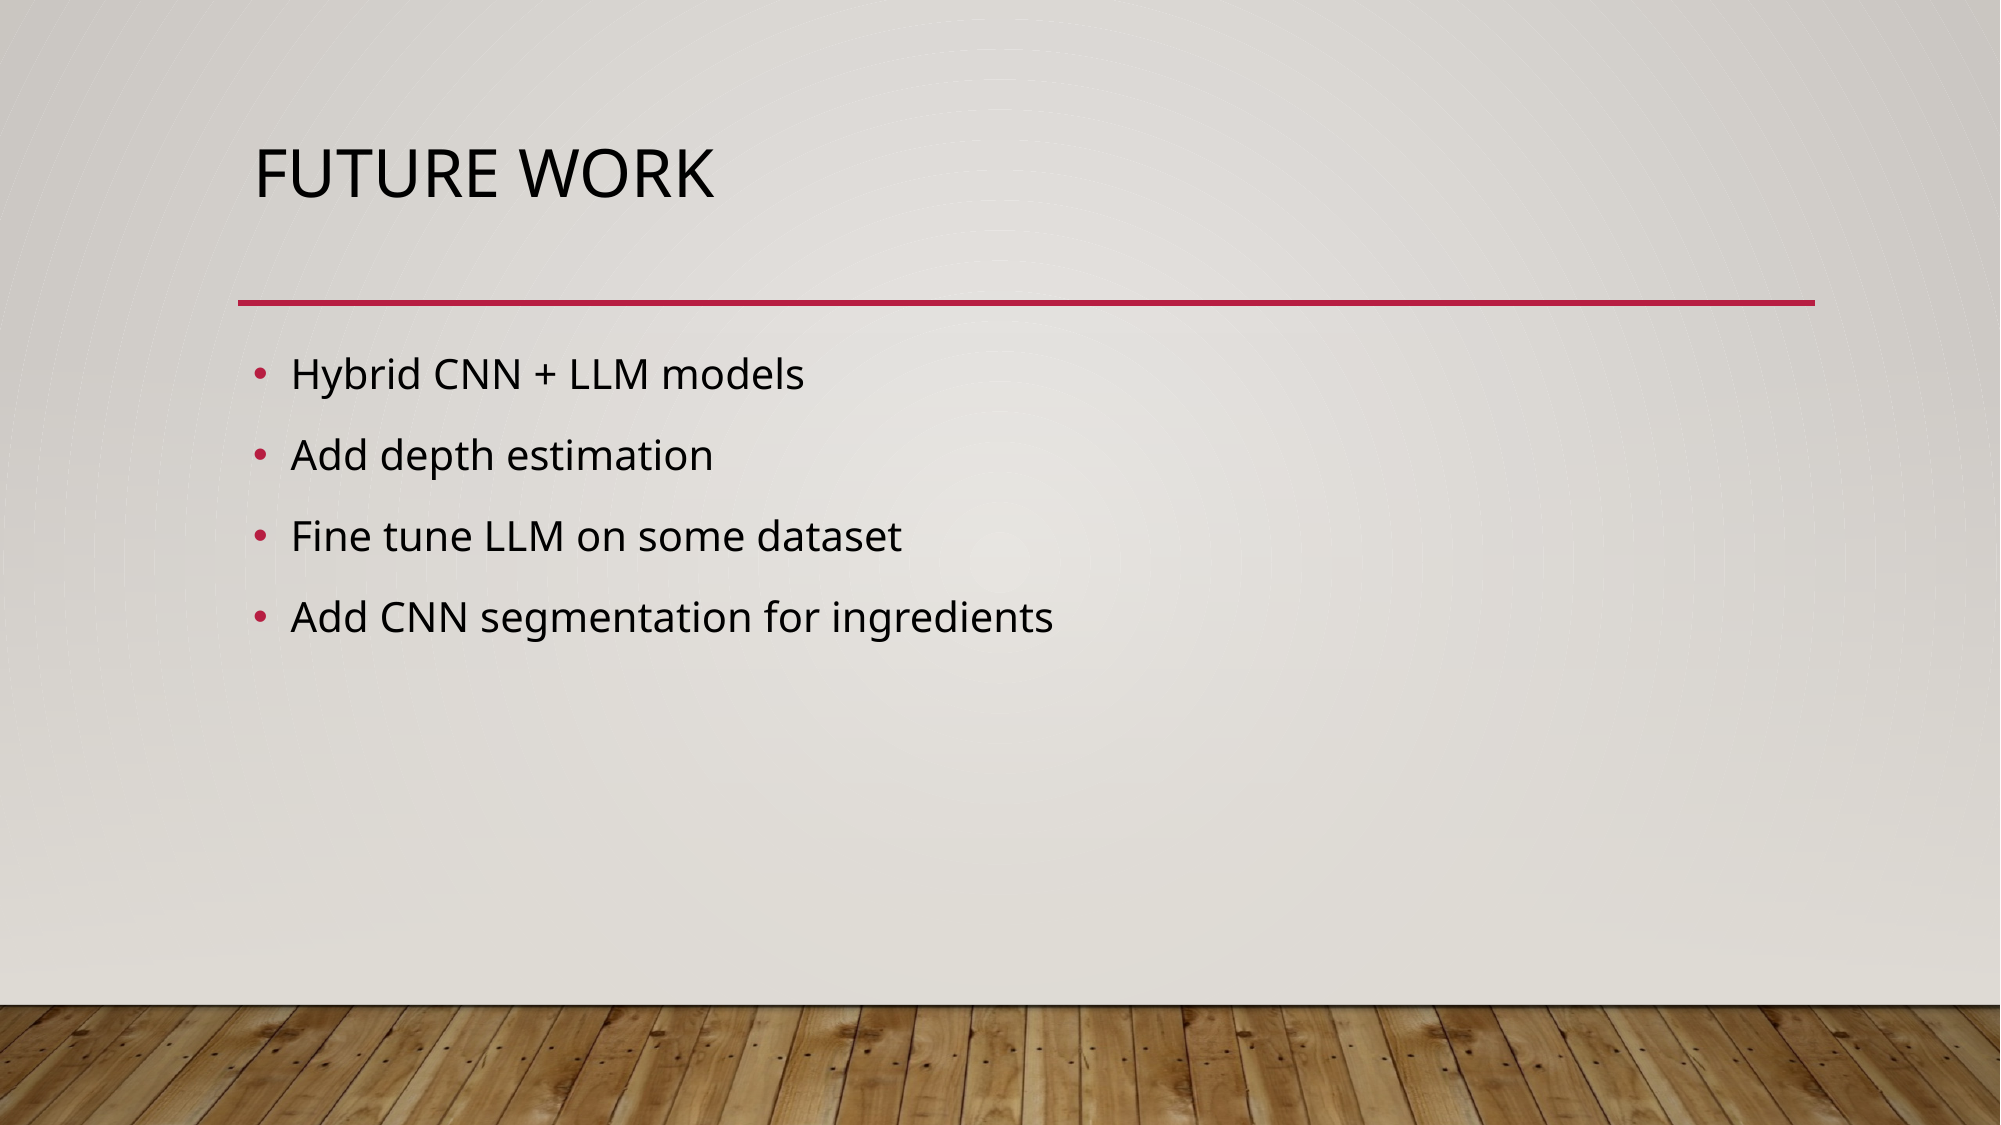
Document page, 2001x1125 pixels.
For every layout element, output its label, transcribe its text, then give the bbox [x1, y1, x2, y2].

title Future Work [238, 131, 1814, 305]
picture [0, 1005, 2000, 1125]
list Hybrid CNN + LLM models Add depth estimation Fine tune LLM on some dataset Add CNN segmentation for ingredients [238, 330, 1814, 897]
